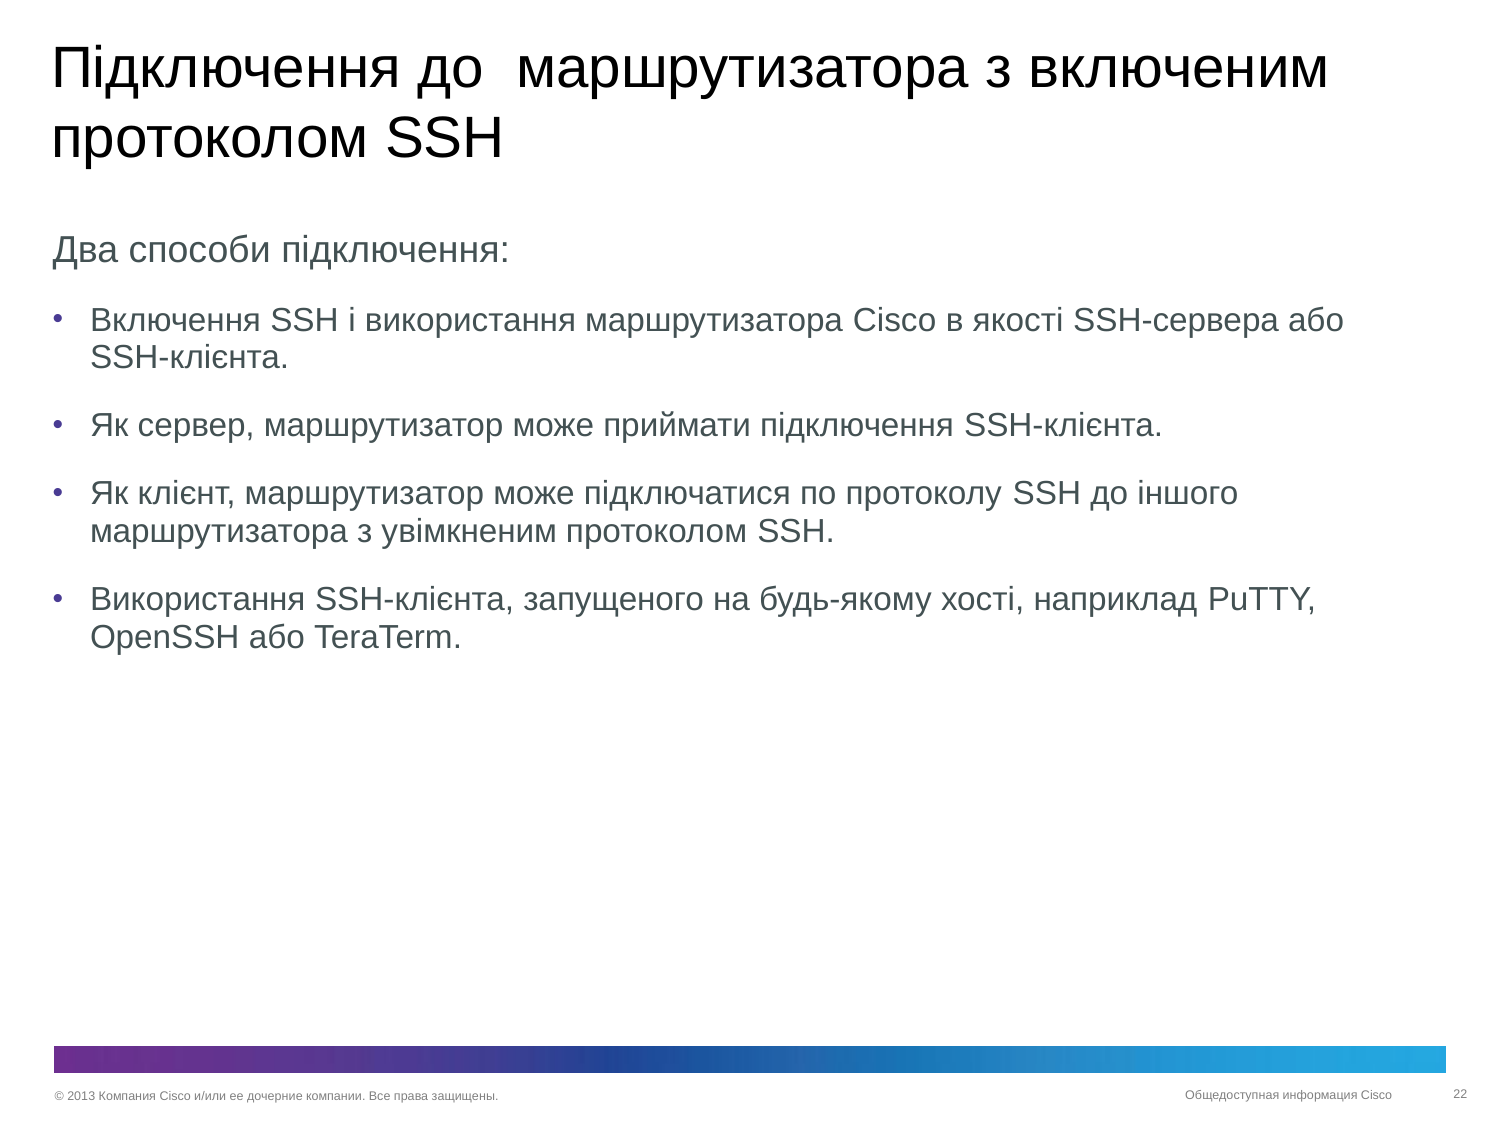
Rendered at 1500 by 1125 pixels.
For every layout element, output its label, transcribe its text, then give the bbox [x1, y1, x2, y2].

title Підключення до маршрутизатора з включеним протоколом SSH [37, 39, 1447, 177]
picture [54, 1046, 1446, 1073]
list Два способи підключення: Включення SSH і використання маршрутизатора Cisco в якості SSH-сервера або SSH-клієнта. Як сервер, маршрутизатор може приймати підключення SSH-клієнта. Як клієнт, маршрутизатор може підключатися по протоколу SSH до іншого маршрутизатора з увімкненим протоколом SSH. Використання SSH-клієнта, запущеного на будь-якому хості, наприклад PuTTY, OpenSSH або TeraTerm. [37, 220, 1445, 1035]
